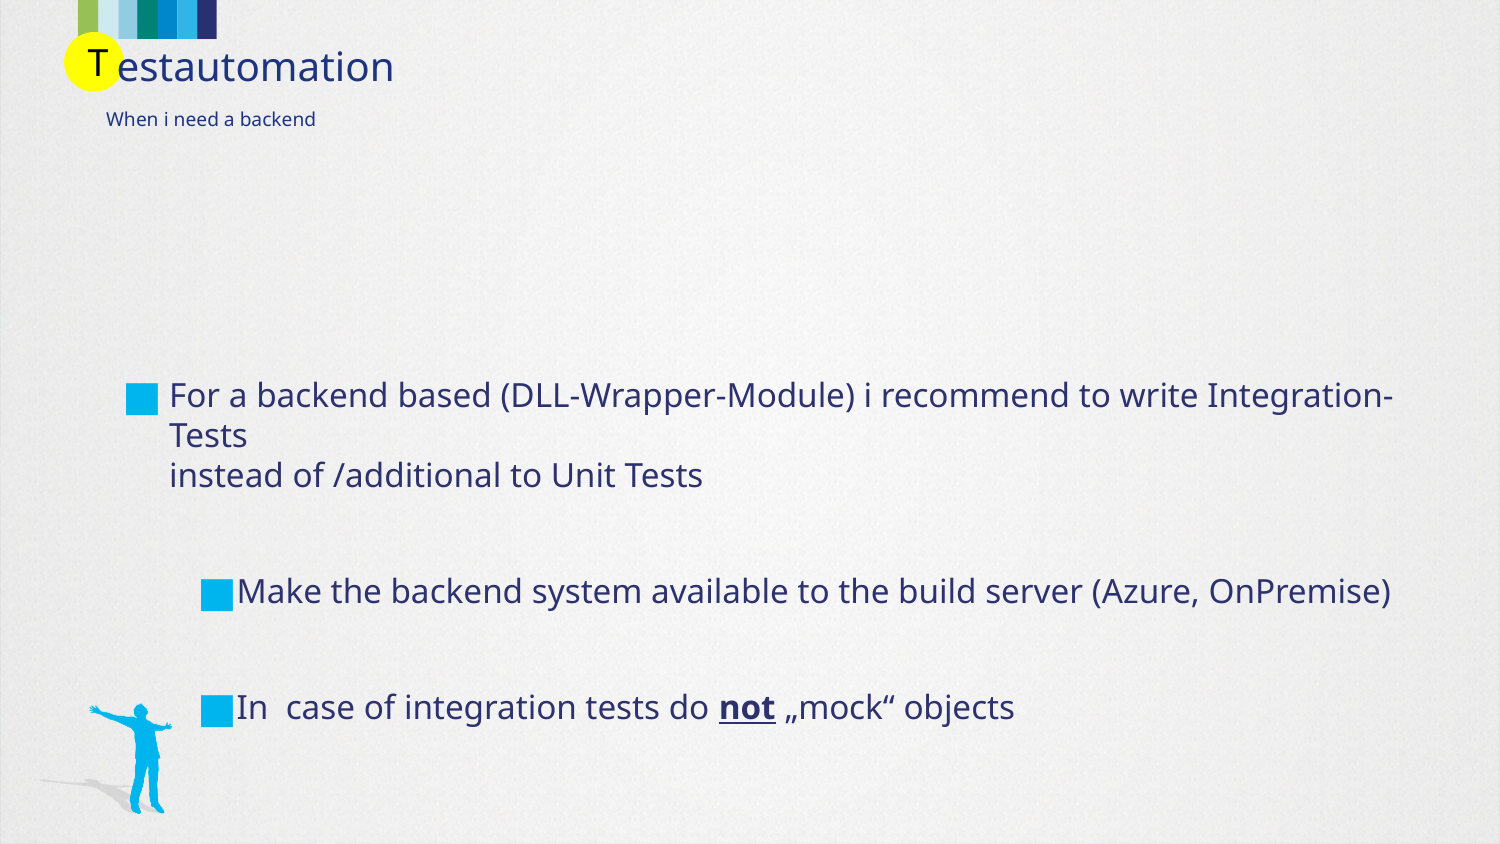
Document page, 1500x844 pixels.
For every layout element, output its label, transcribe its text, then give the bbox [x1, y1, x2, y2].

subtitle When i need a backend [89, 99, 1034, 138]
list For a backend based (DLL-Wrapper-Module) i recommend to write Integration-Tests instead of /additional to Unit Tests Make the backend system available to the build server (Azure, OnPremise) In case of integration tests do not „mock“ objects [32, 181, 1446, 811]
picture [0, 0, 1500, 844]
text_box T [62, 29, 108, 94]
title estautomation [101, 33, 985, 98]
